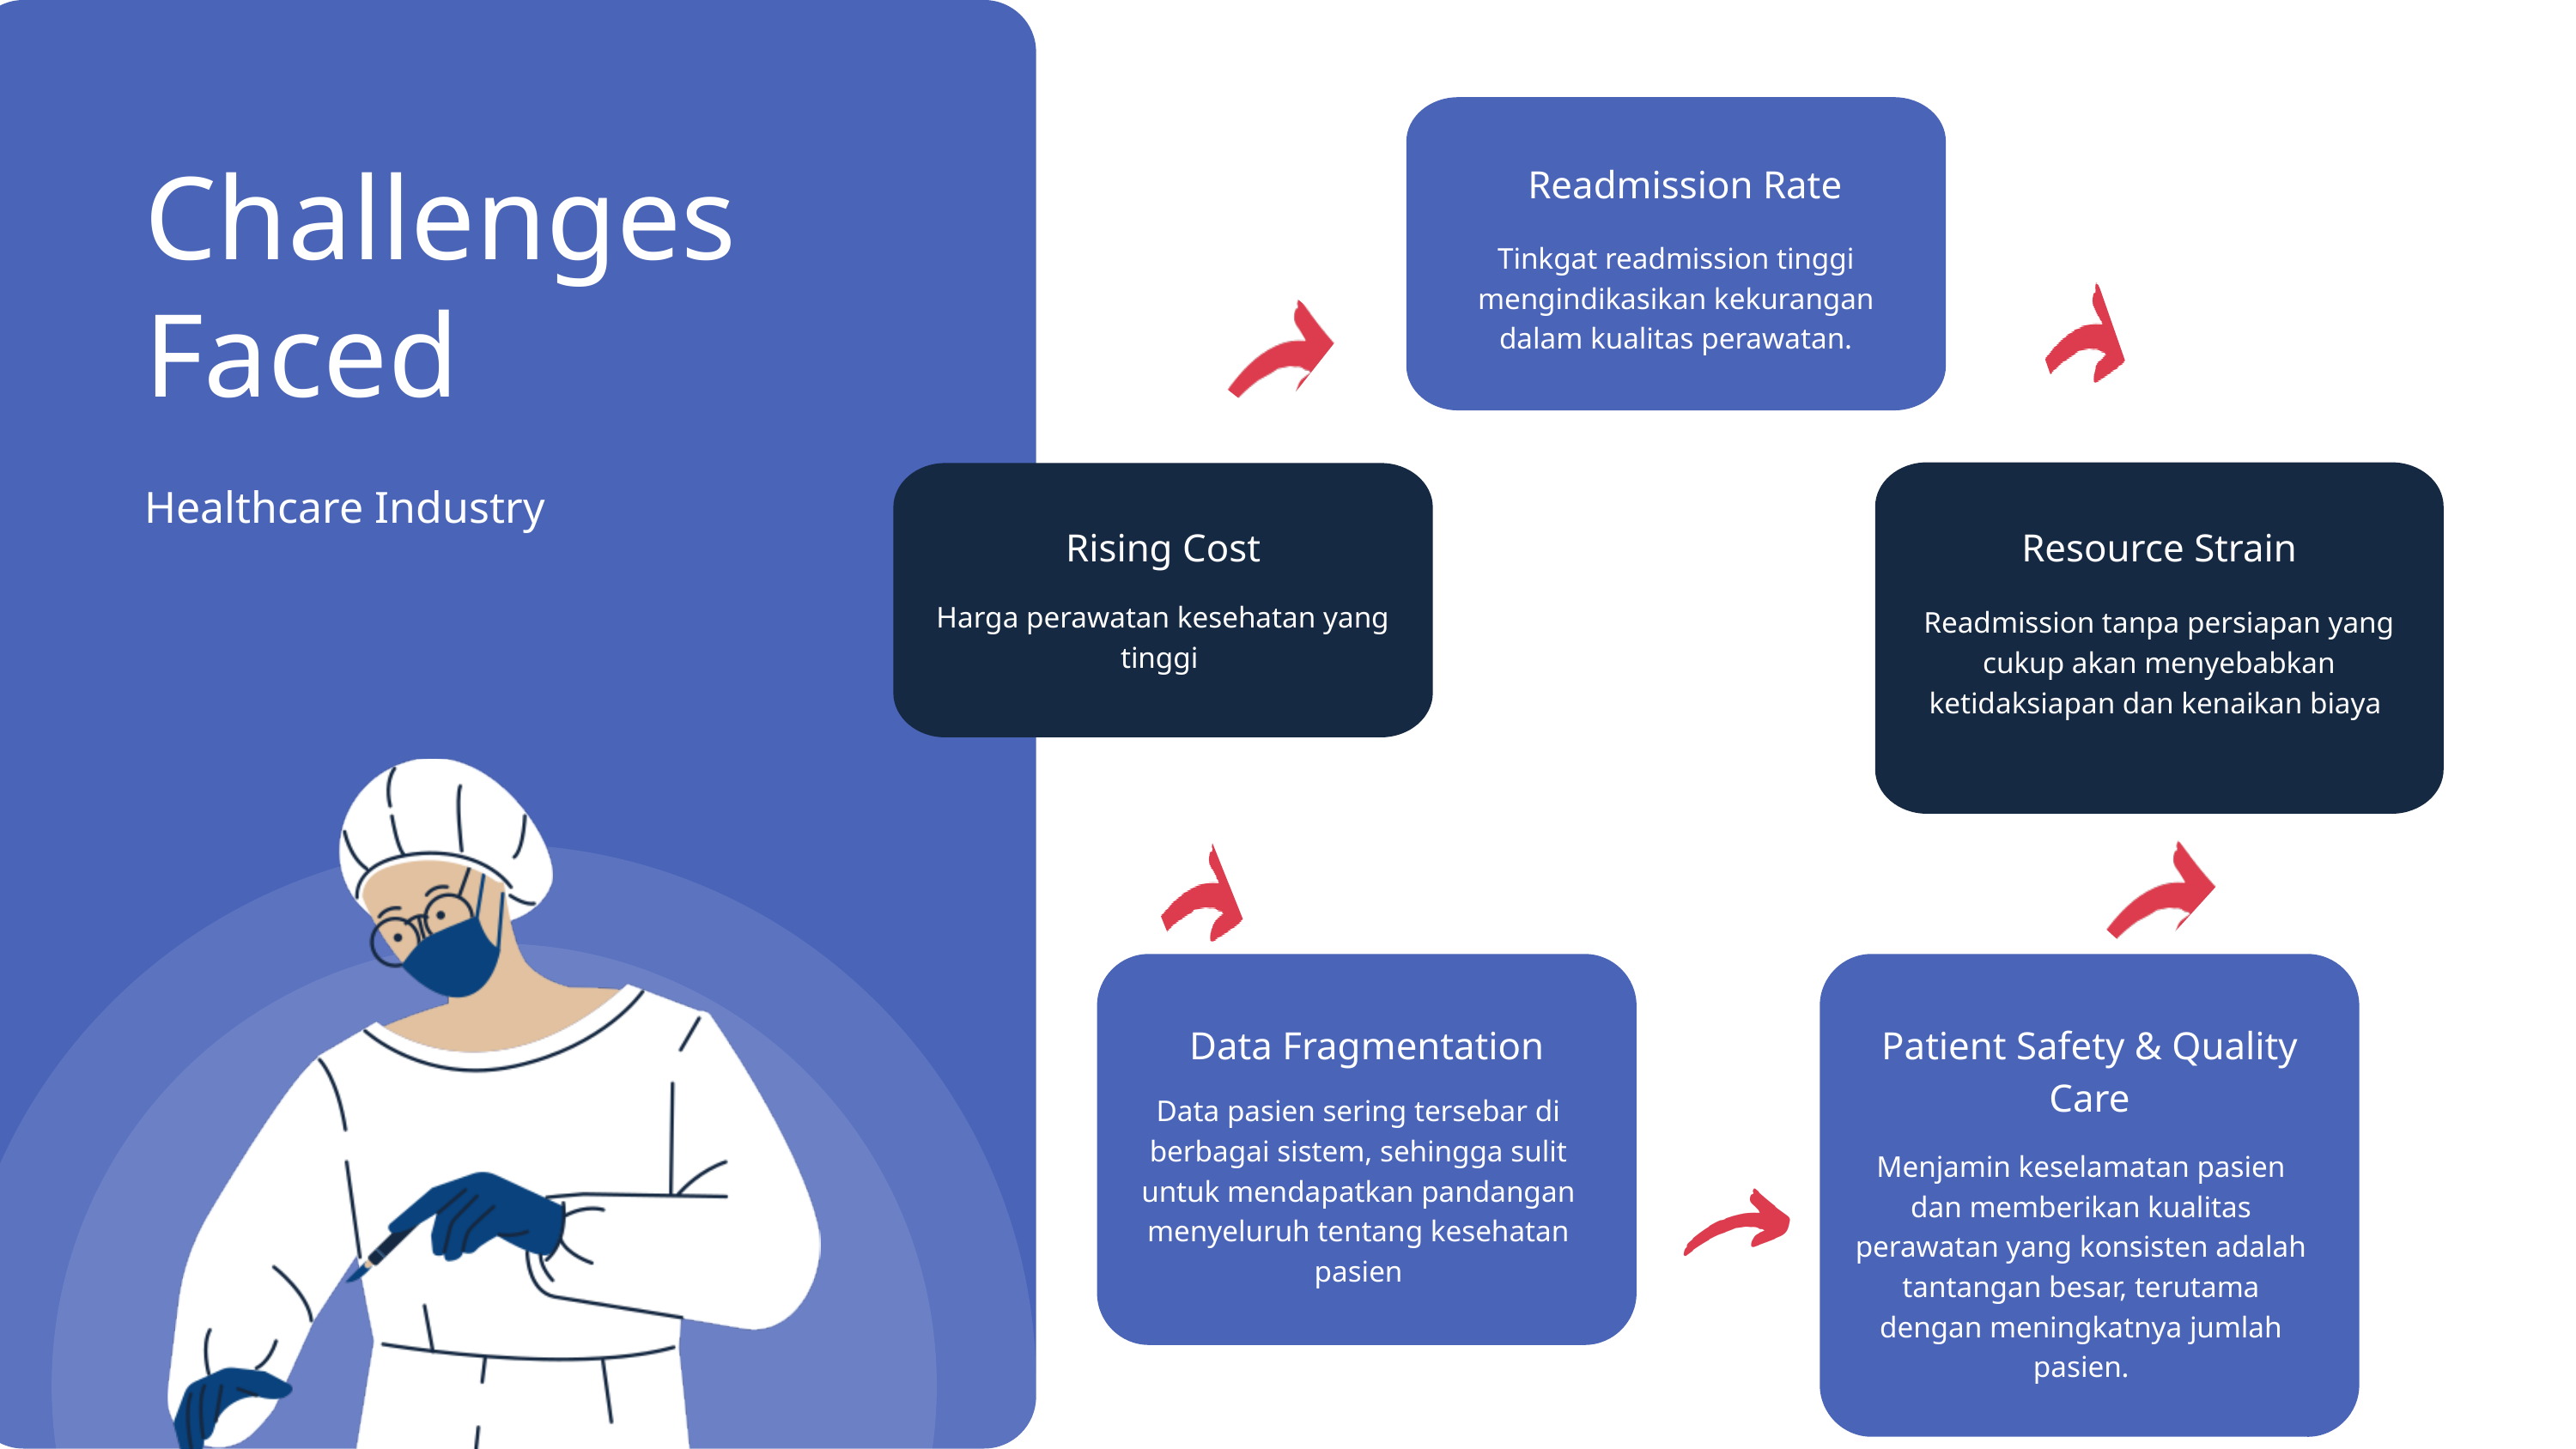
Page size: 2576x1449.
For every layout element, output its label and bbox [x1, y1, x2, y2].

text_box [0, 844, 1036, 1449]
text_box [1874, 462, 2445, 815]
text_box [2089, 829, 2222, 952]
text_box [144, 144, 938, 527]
text_box [0, 0, 1036, 844]
text_box [893, 463, 1433, 738]
text_box [1137, 830, 1250, 952]
text_box [1406, 96, 1947, 411]
text_box [1212, 287, 1342, 424]
text_box [1676, 1181, 1792, 1259]
text_box [2023, 271, 2132, 405]
text_box [1820, 954, 2360, 1438]
text_box [1097, 954, 1637, 1345]
